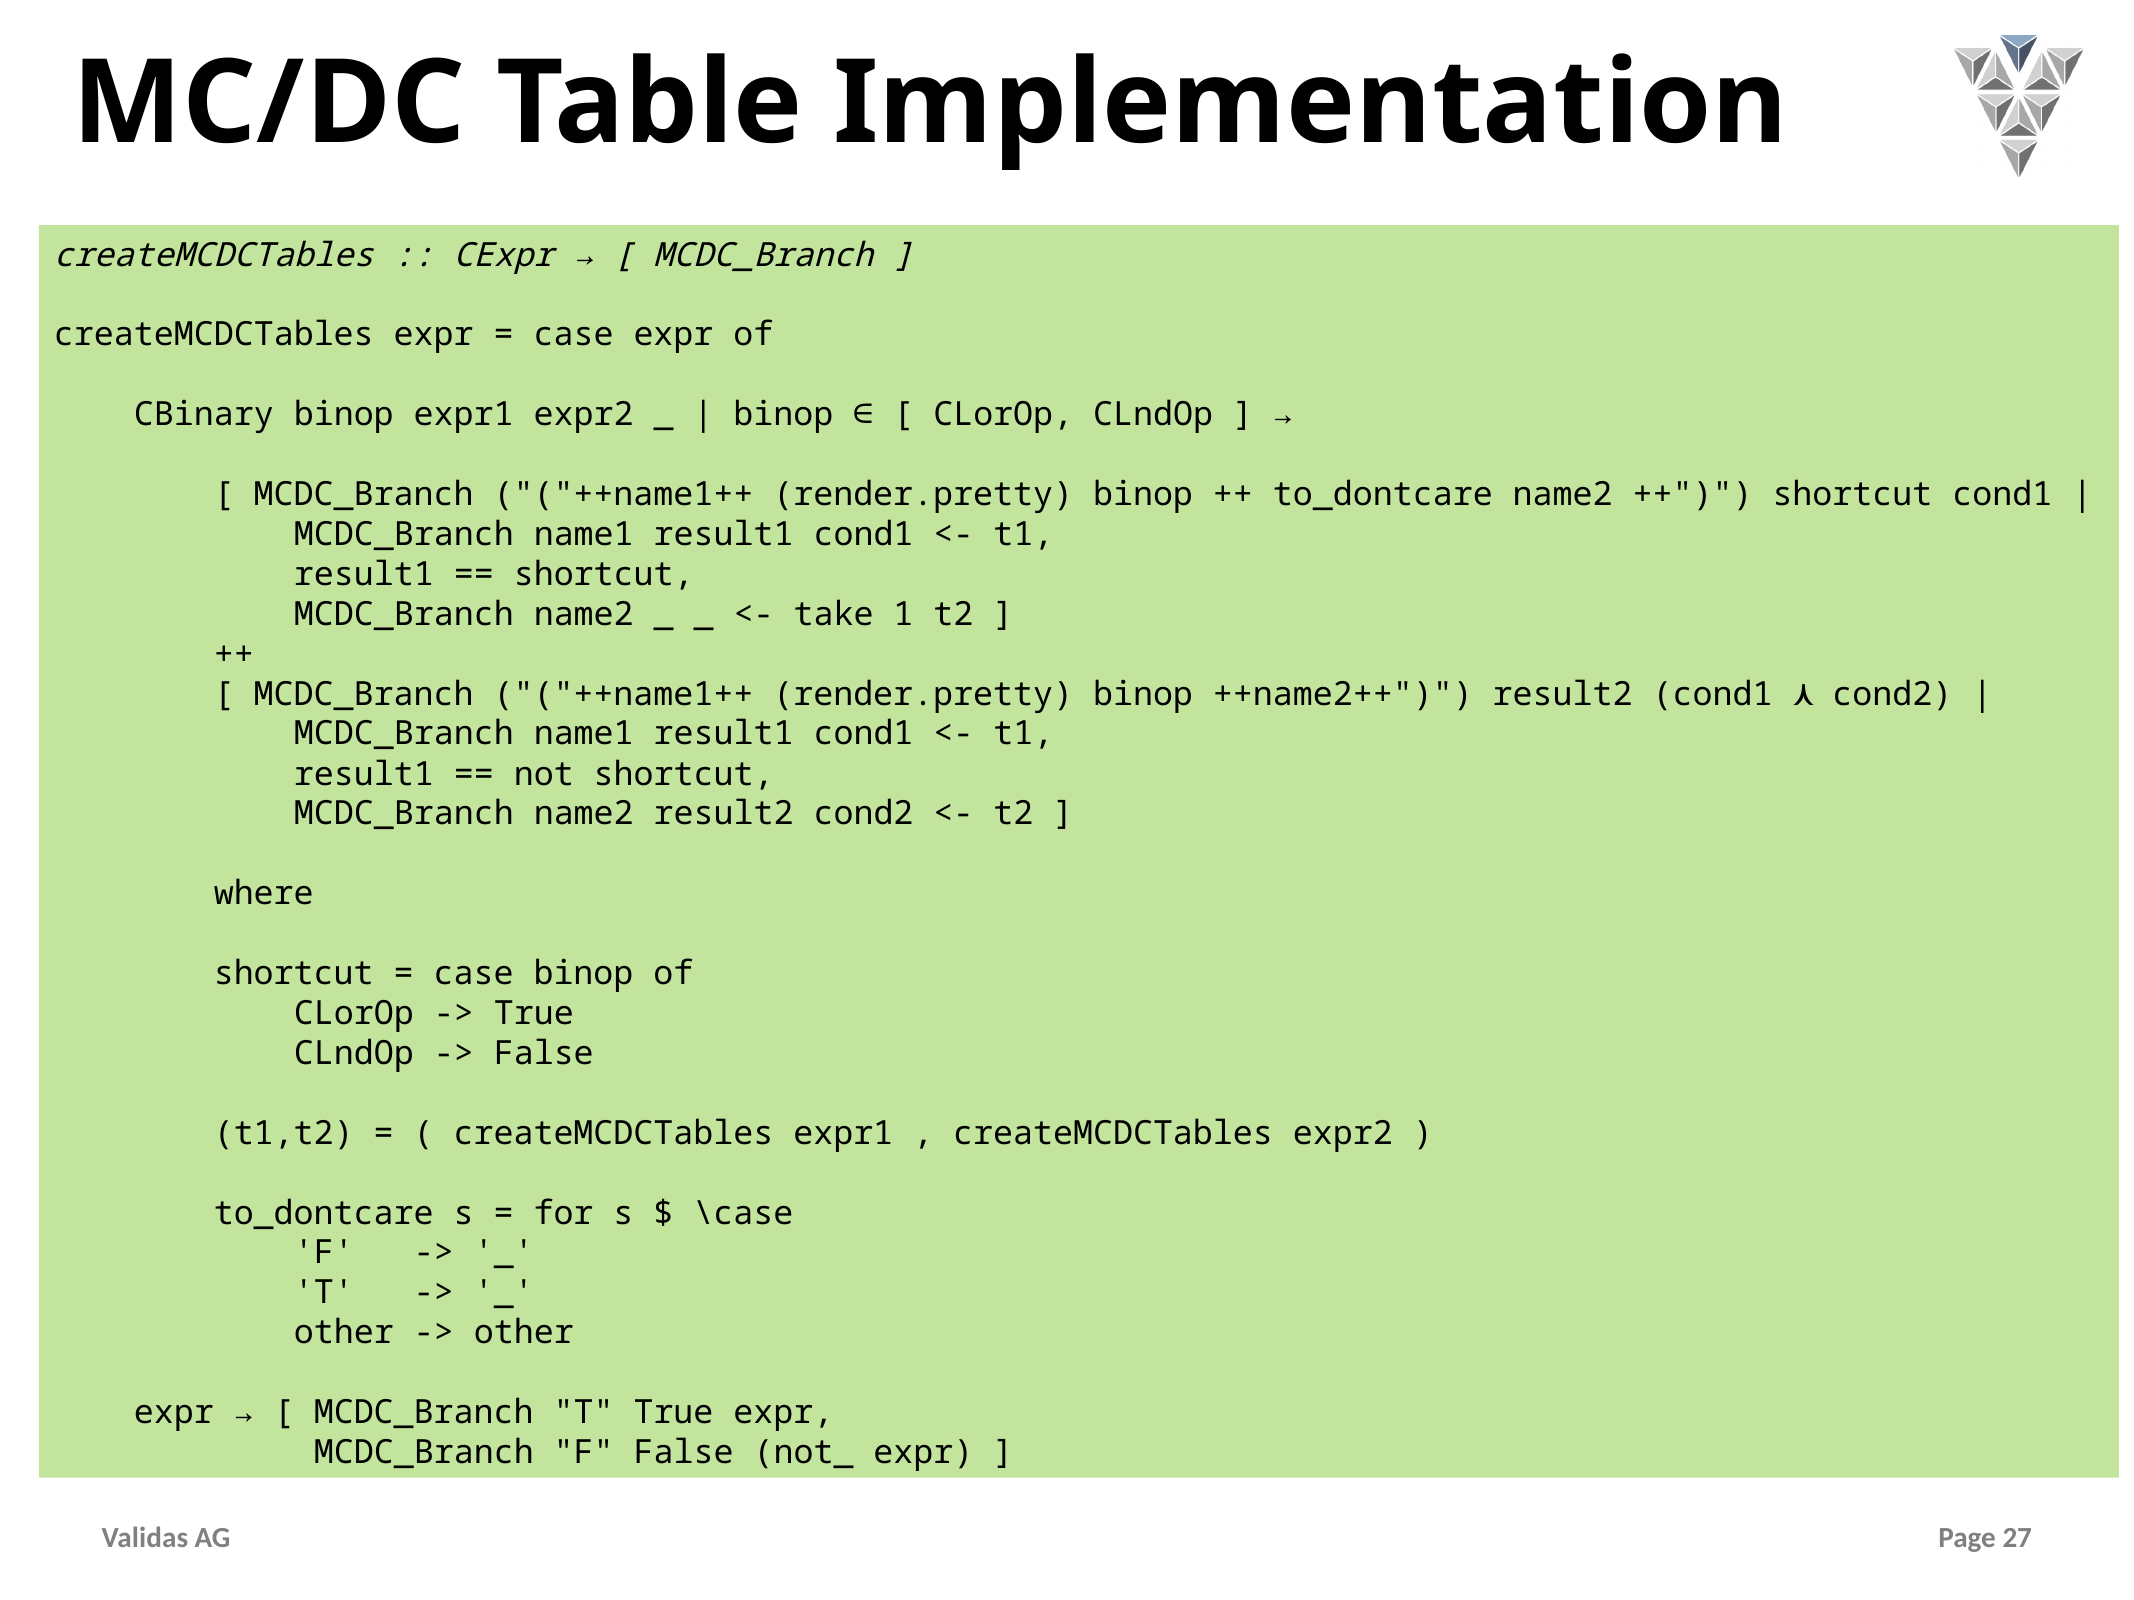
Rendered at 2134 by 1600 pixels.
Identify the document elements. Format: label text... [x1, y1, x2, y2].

title MC/DC Table Implementation [72, 15, 1835, 170]
picture [1954, 35, 2083, 177]
text_box createMCDCTables :: CExpr → [ MCDC_Branch ] createMCDCTables expr = case expr of CBinary binop expr1 expr2 _ | binop ∈ [ CLorOp, CLndOp ] → [ MCDC_Branch ("("++name1++ (render.pretty) binop ++ to_dontcare name2 ++")") shortcut cond1 | MCDC_Branch name1 result1 cond1 <- t1, result1 == shortcut, MCDC_Branch name2 _ _ <- take 1 t2 ] ++ [ MCDC_Branch ("("++name1++ (render.pretty) binop ++name2++")") result2 (cond1 ⋏ cond2) | MCDC_Branch name1 result1 cond1 <- t1, result1 == not shortcut, MCDC_Branch name2 result2 cond2 <- t2 ] where shortcut = case binop of CLorOp -> True CLndOp -> False (t1,t2) = ( createMCDCTables expr1 , createMCDCTables expr2 ) to_dontcare s = for s $ \case 'F' -> '_' 'T' -> '_' other -> other expr → [ MCDC_Branch "T" True expr, MCDC_Branch "F" False (not_ expr) ] [38, 225, 2119, 1478]
